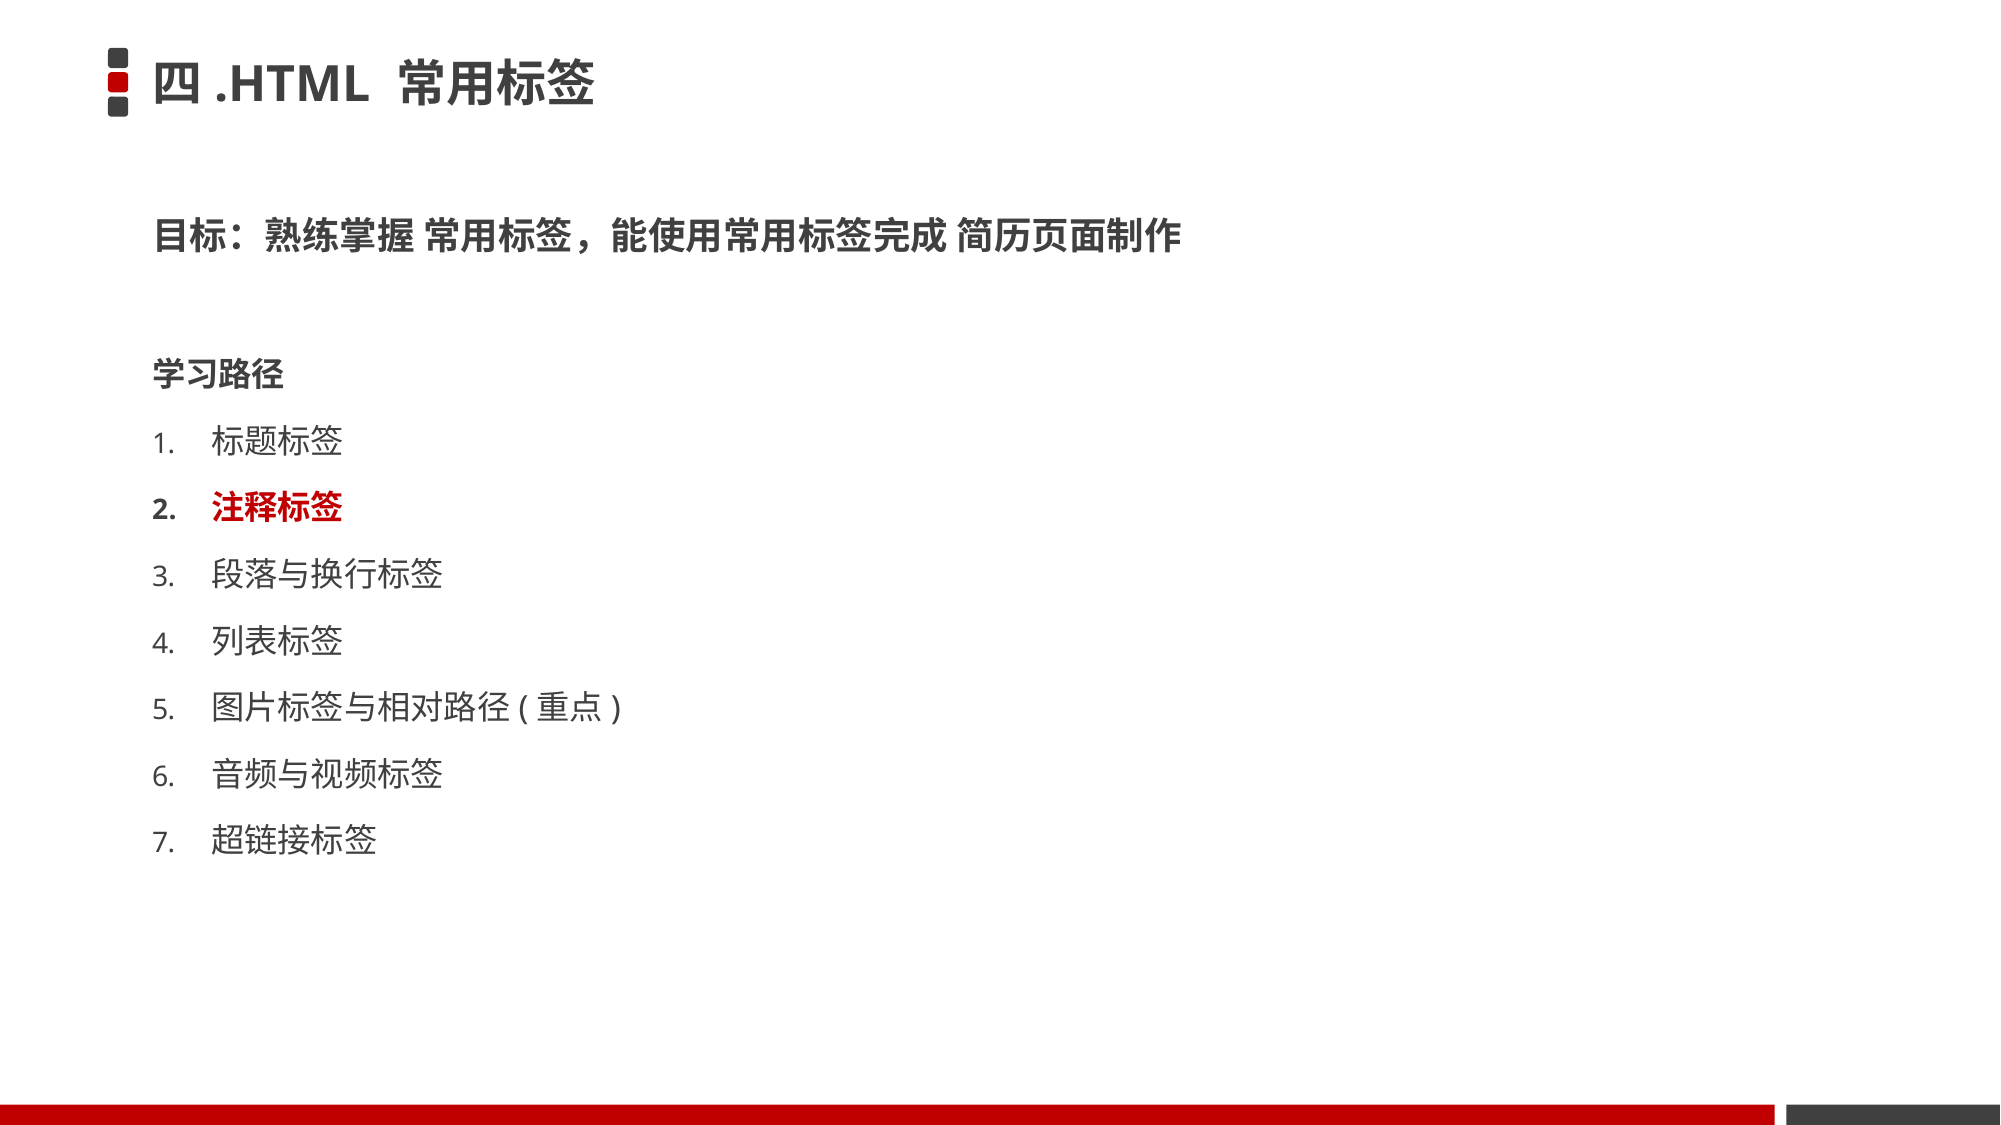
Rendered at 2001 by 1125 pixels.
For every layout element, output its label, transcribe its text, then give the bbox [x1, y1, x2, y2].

text_box 学习路径 标题标签 注释标签 段落与换行标签 列表标签 图片标签与相对路径(重点) 音频与视频标签 超链接标签 [137, 326, 1280, 1019]
list 目标：熟练掌握 常用标签，能使用常用标签完成 简历页面制作 [137, 192, 1753, 277]
title 四.HTML 常用标签 [137, 38, 1577, 124]
